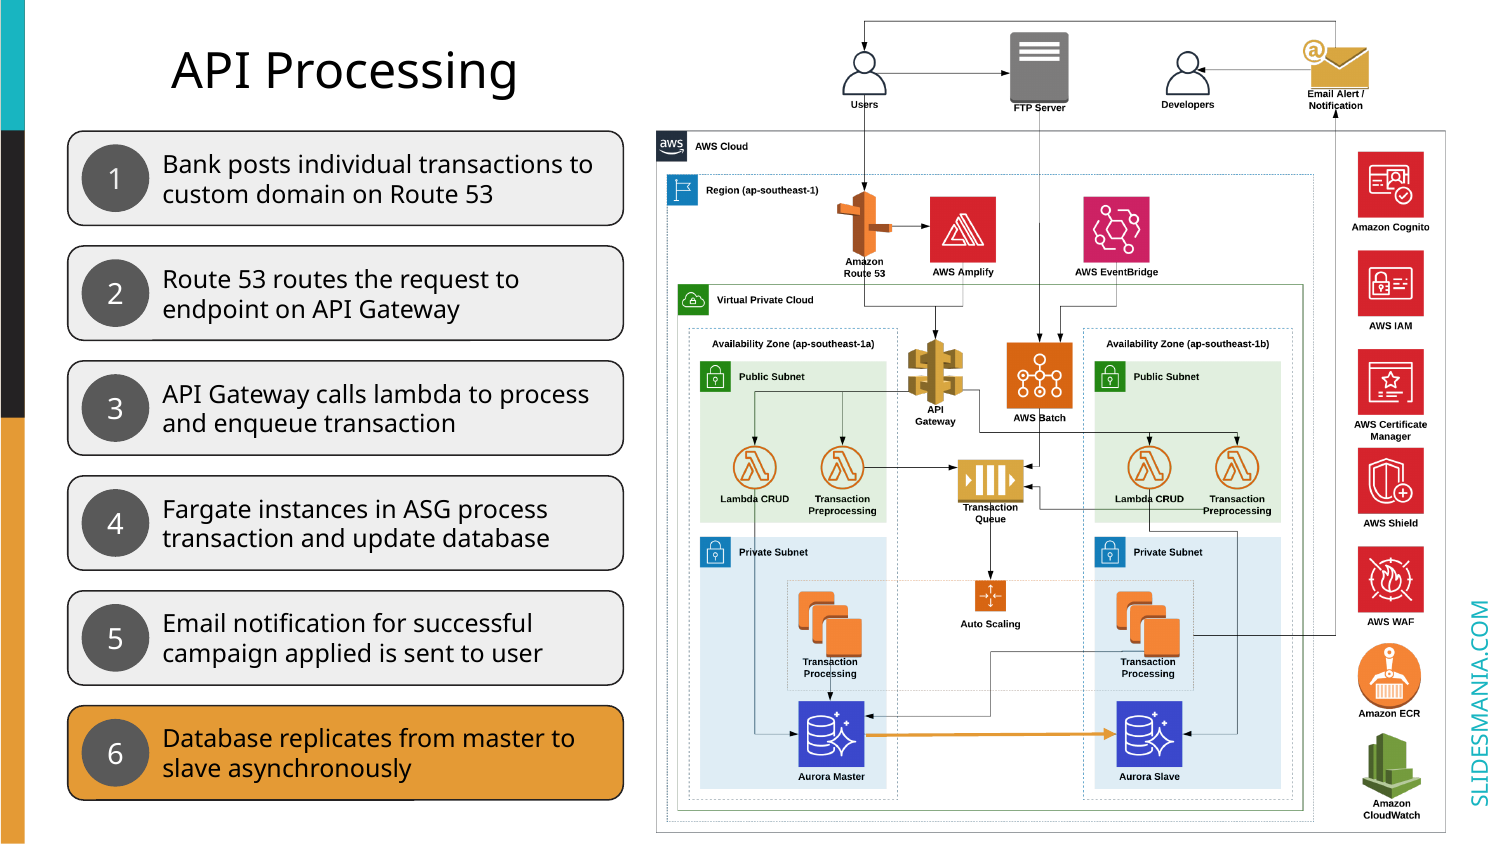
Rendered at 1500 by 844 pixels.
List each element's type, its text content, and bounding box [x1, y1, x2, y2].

text_box 5 [82, 604, 149, 671]
text_box Bank posts individual transactions to custom domain on Route 53 [67, 131, 624, 226]
text_box Database replicates from master to slave asynchronously [67, 705, 624, 801]
text_box 6 [82, 719, 149, 786]
text_box Email notification for successful campaign applied is sent to user [67, 590, 624, 686]
text_box Route 53 routes the request to endpoint on API Gateway [67, 245, 624, 341]
text_box API Gateway calls lambda to process and enqueue transaction [67, 360, 624, 456]
text_box 3 [82, 374, 149, 442]
text_box 4 [82, 489, 149, 557]
text_box 2 [82, 260, 149, 327]
title API Processing [95, 26, 596, 111]
text_box 1 [82, 145, 149, 212]
picture [645, 0, 1450, 844]
text_box Fargate instances in ASG process transaction and update database [67, 475, 624, 571]
